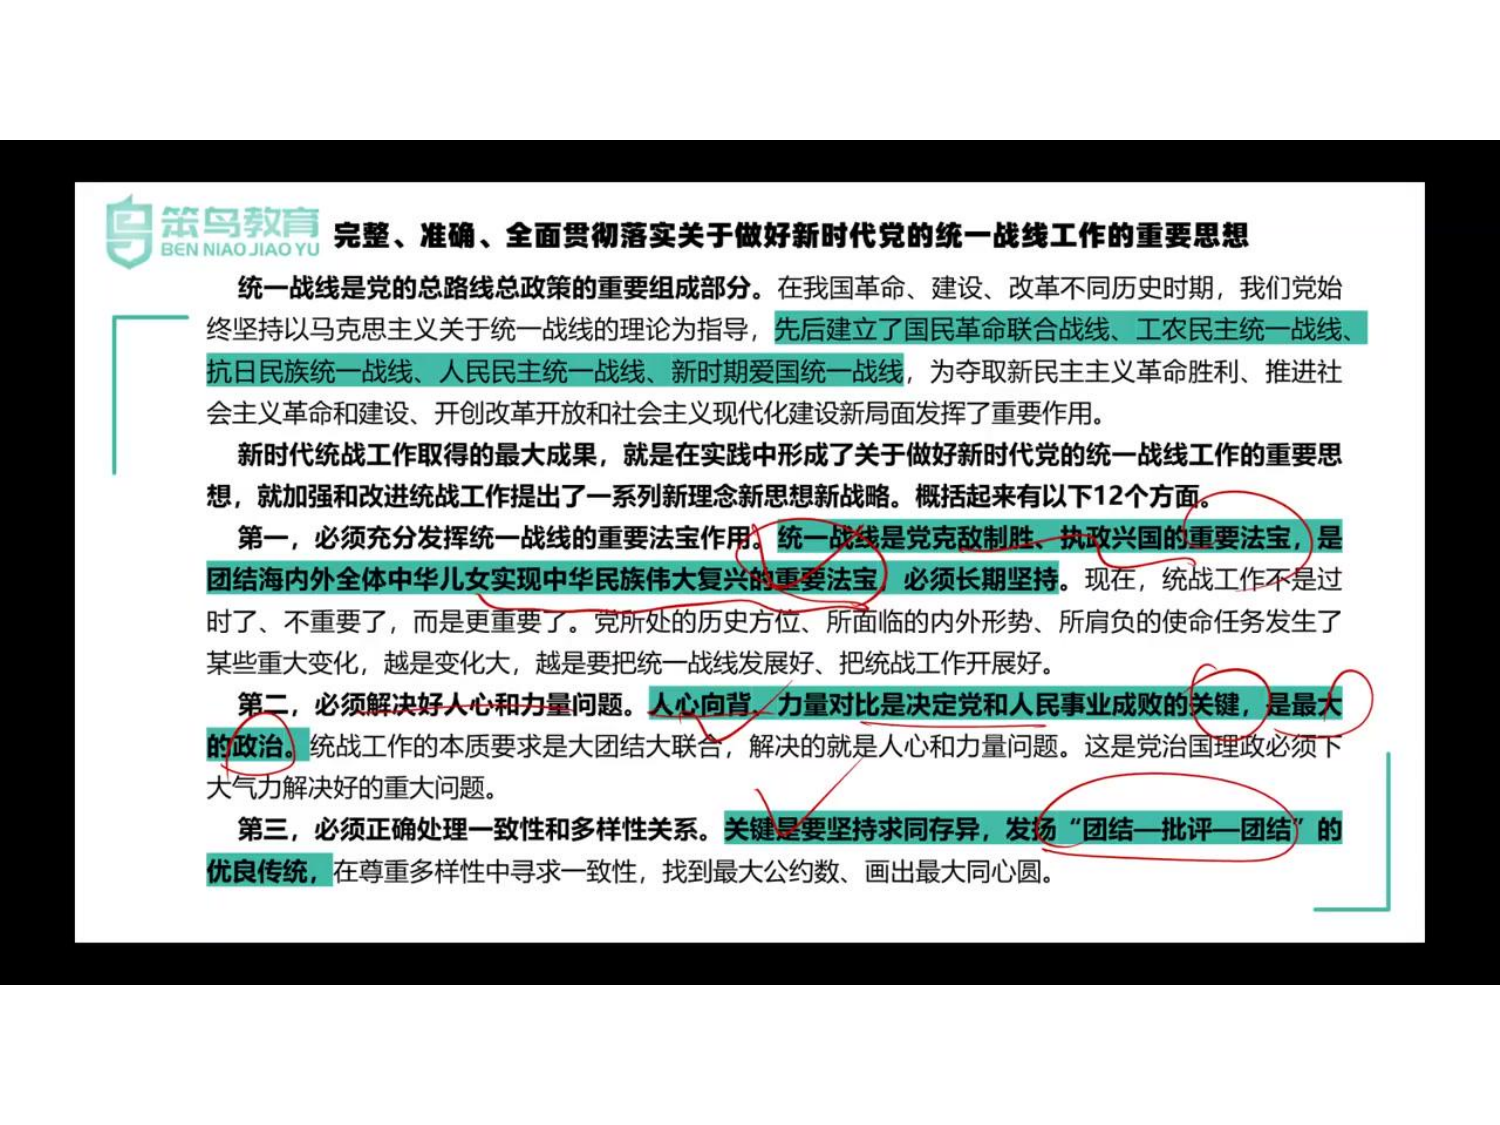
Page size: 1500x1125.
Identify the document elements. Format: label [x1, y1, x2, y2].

picture [0, 140, 1500, 985]
